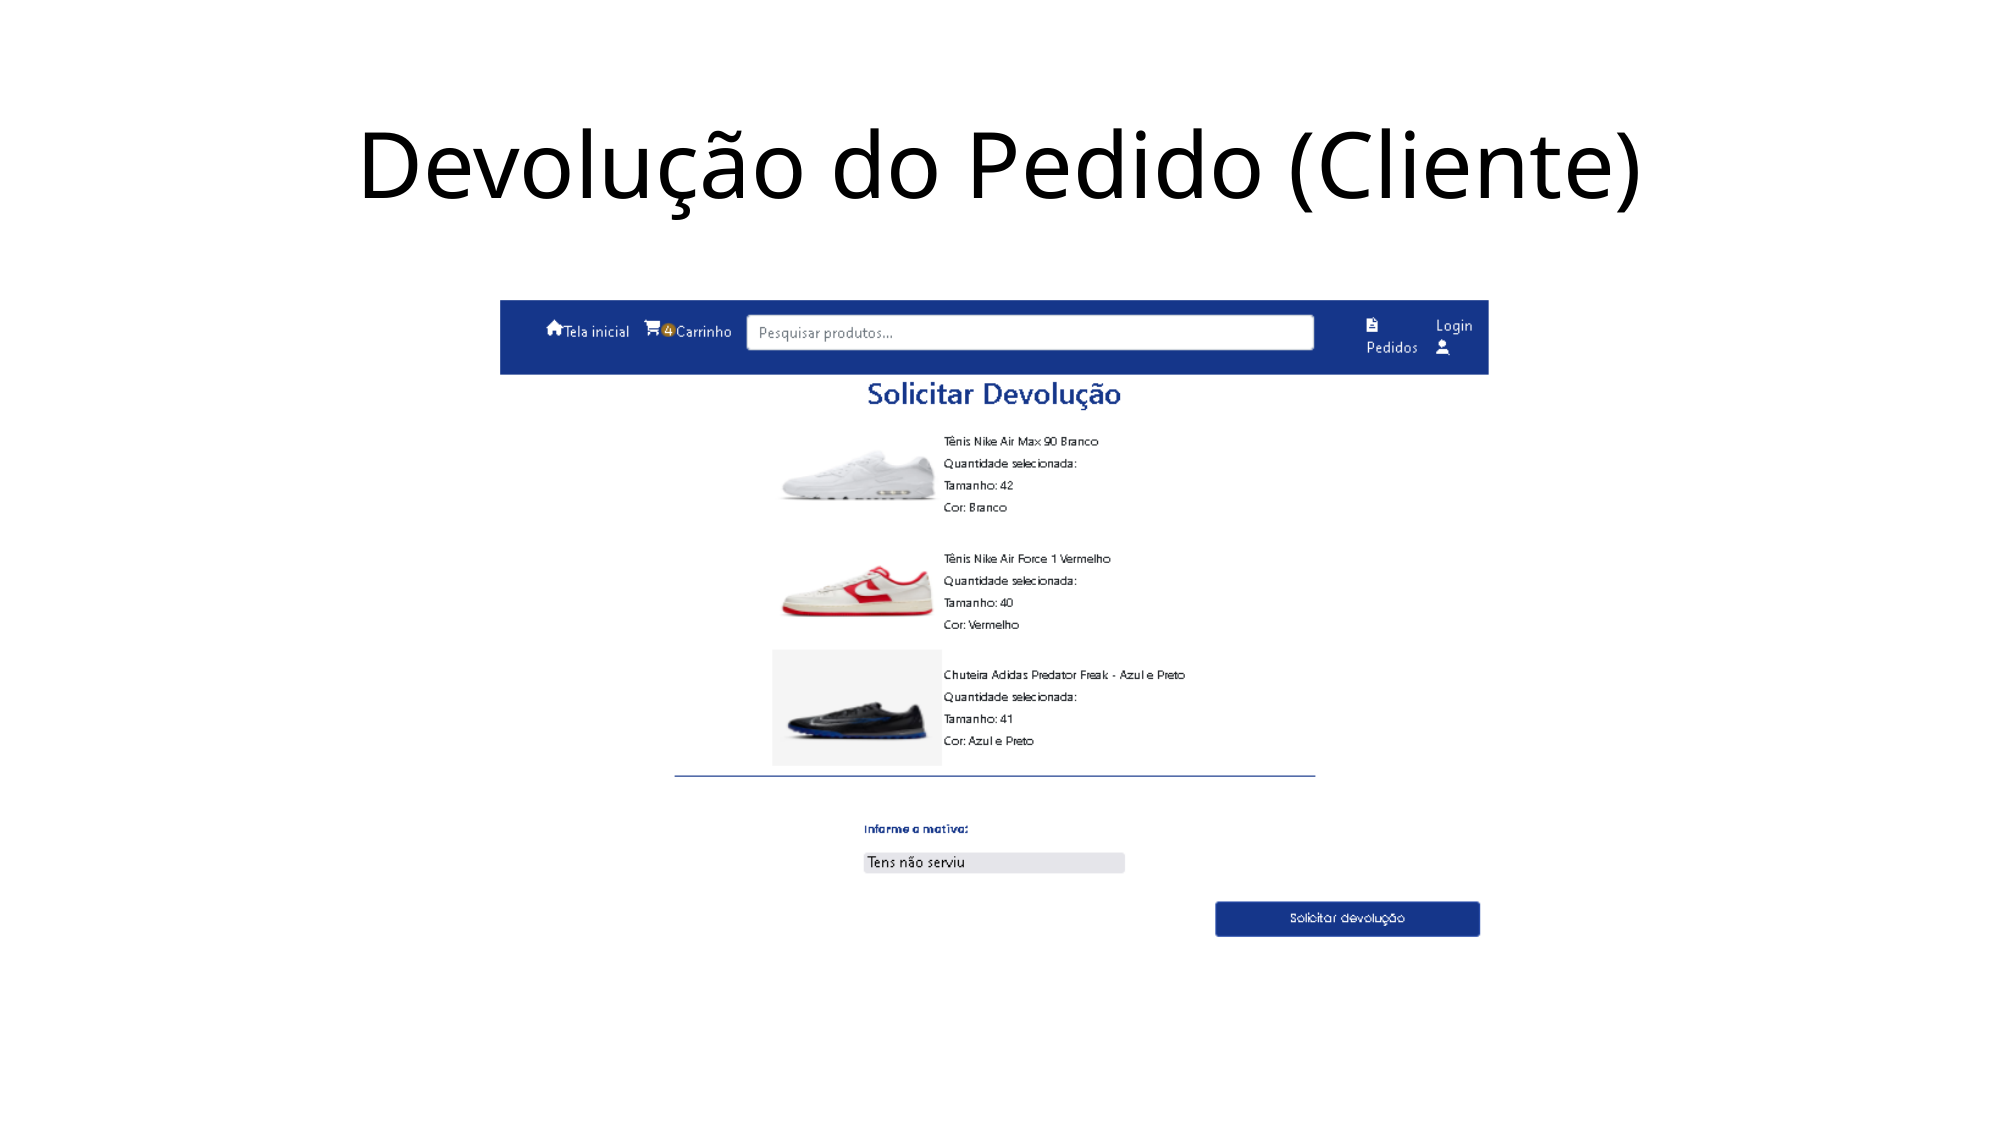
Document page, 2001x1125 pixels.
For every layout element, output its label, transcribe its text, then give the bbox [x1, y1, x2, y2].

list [499, 299, 1501, 1014]
title Devolução do Pedido (Cliente) [137, 59, 1863, 278]
